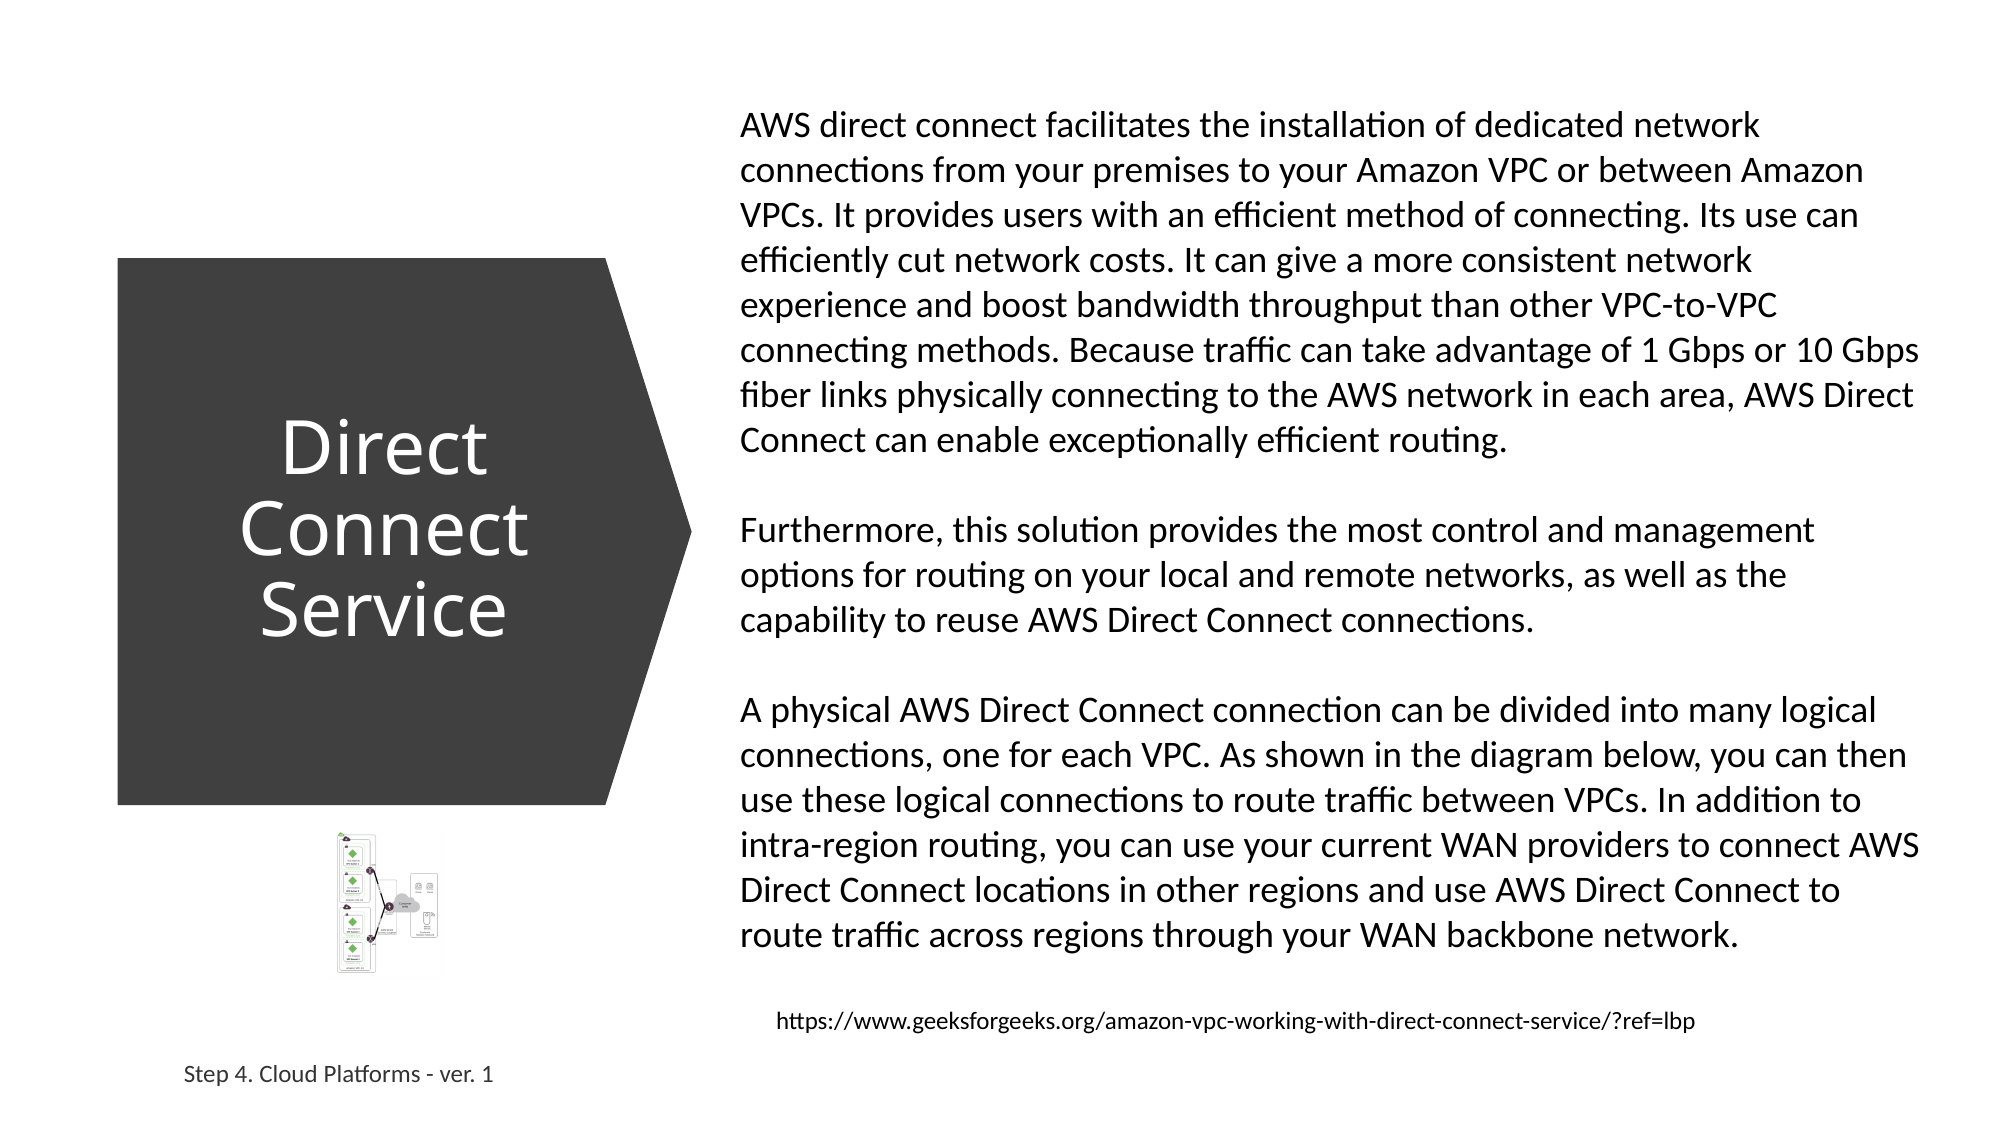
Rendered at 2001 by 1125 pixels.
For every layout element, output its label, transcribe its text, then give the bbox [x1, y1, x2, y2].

text_box AWS direct connect facilitates the installation of dedicated network connections from your premises to your Amazon VPC or between Amazon VPCs. It provides users with an efficient method of connecting. Its use can efficiently cut network costs. It can give a more consistent network experience and boost bandwidth throughput than other VPC-to-VPC connecting methods. Because traffic can take advantage of 1 Gbps or 10 Gbps fiber links physically connecting to the AWS network in each area, AWS Direct Connect can enable exceptionally efficient routing. Furthermore, this solution provides the most control and management options for routing on your local and remote networks, as well as the capability to reuse AWS Direct Connect connections. A physical AWS Direct Connect connection can be divided into many logical connections, one for each VPC. As shown in the diagram below, you can then use these logical connections to route traffic between VPCs. In addition to intra-region routing, you can use your current WAN providers to connect AWS Direct Connect locations in other regions and use AWS Direct Connect to route traffic across regions through your WAN backbone network. [725, 92, 1939, 963]
text_box [116, 257, 693, 807]
footer Step 4. Cloud Platforms - ver. 1 [168, 1042, 1188, 1103]
title Direct Connect Service [168, 322, 601, 741]
picture [325, 831, 444, 979]
text_box https://www.geeksforgeeks.org/amazon-vpc-working-with-direct-connect-service/?ref=lbp [761, 997, 1762, 1042]
